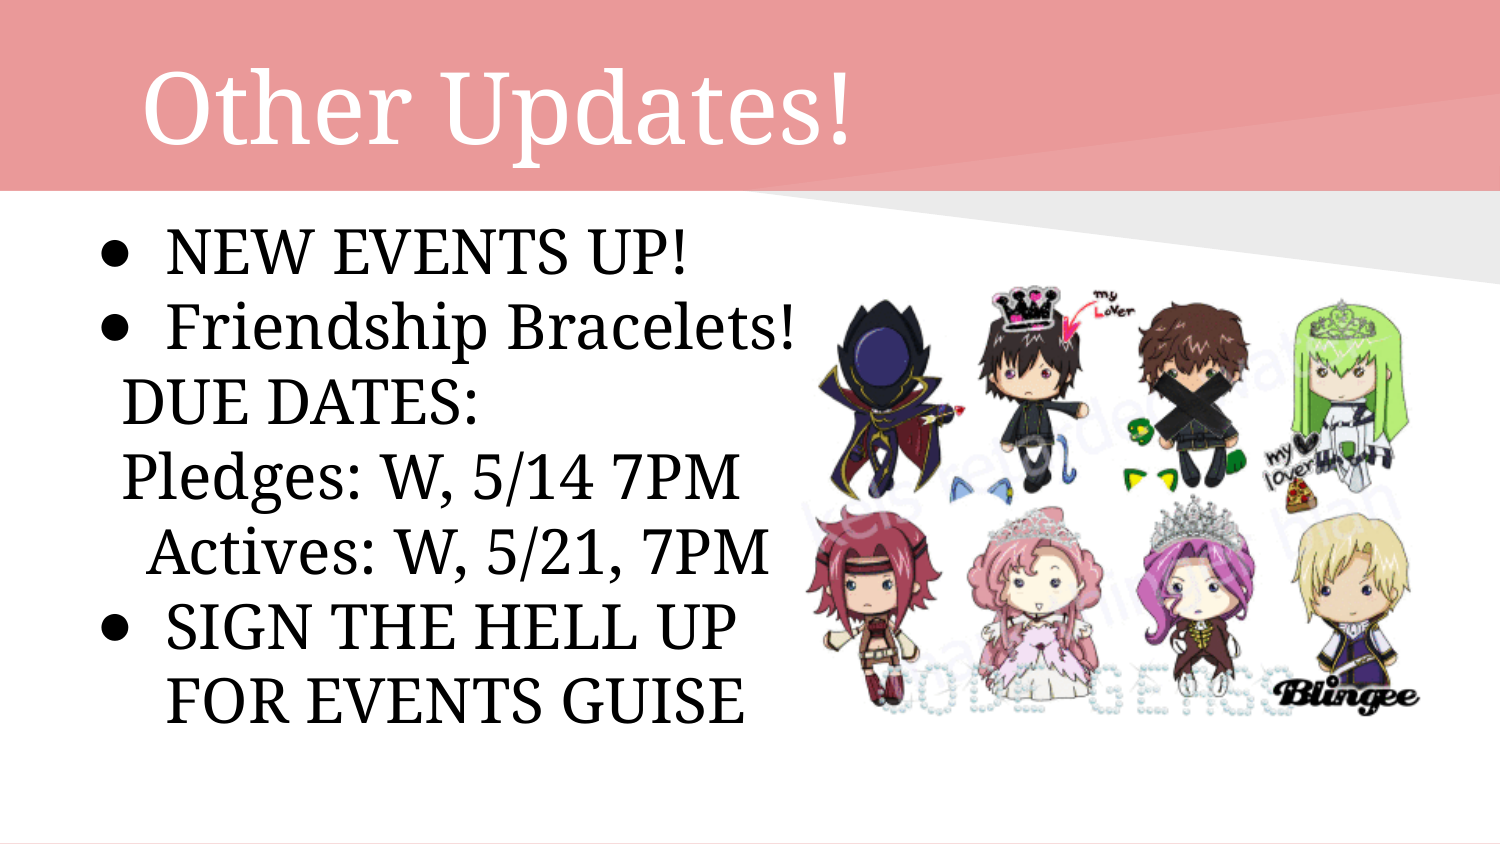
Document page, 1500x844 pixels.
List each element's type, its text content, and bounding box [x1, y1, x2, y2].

title Other Updates! [75, 33, 1425, 175]
list NEW EVENTS UP! Friendship Bracelets! DUE DATES: Pledges: W, 5/14 7PM Actives: W, 5/21, 7PM SIGN THE HELL UP FOR EVENTS GUISE [75, 196, 1425, 808]
picture [799, 284, 1426, 721]
